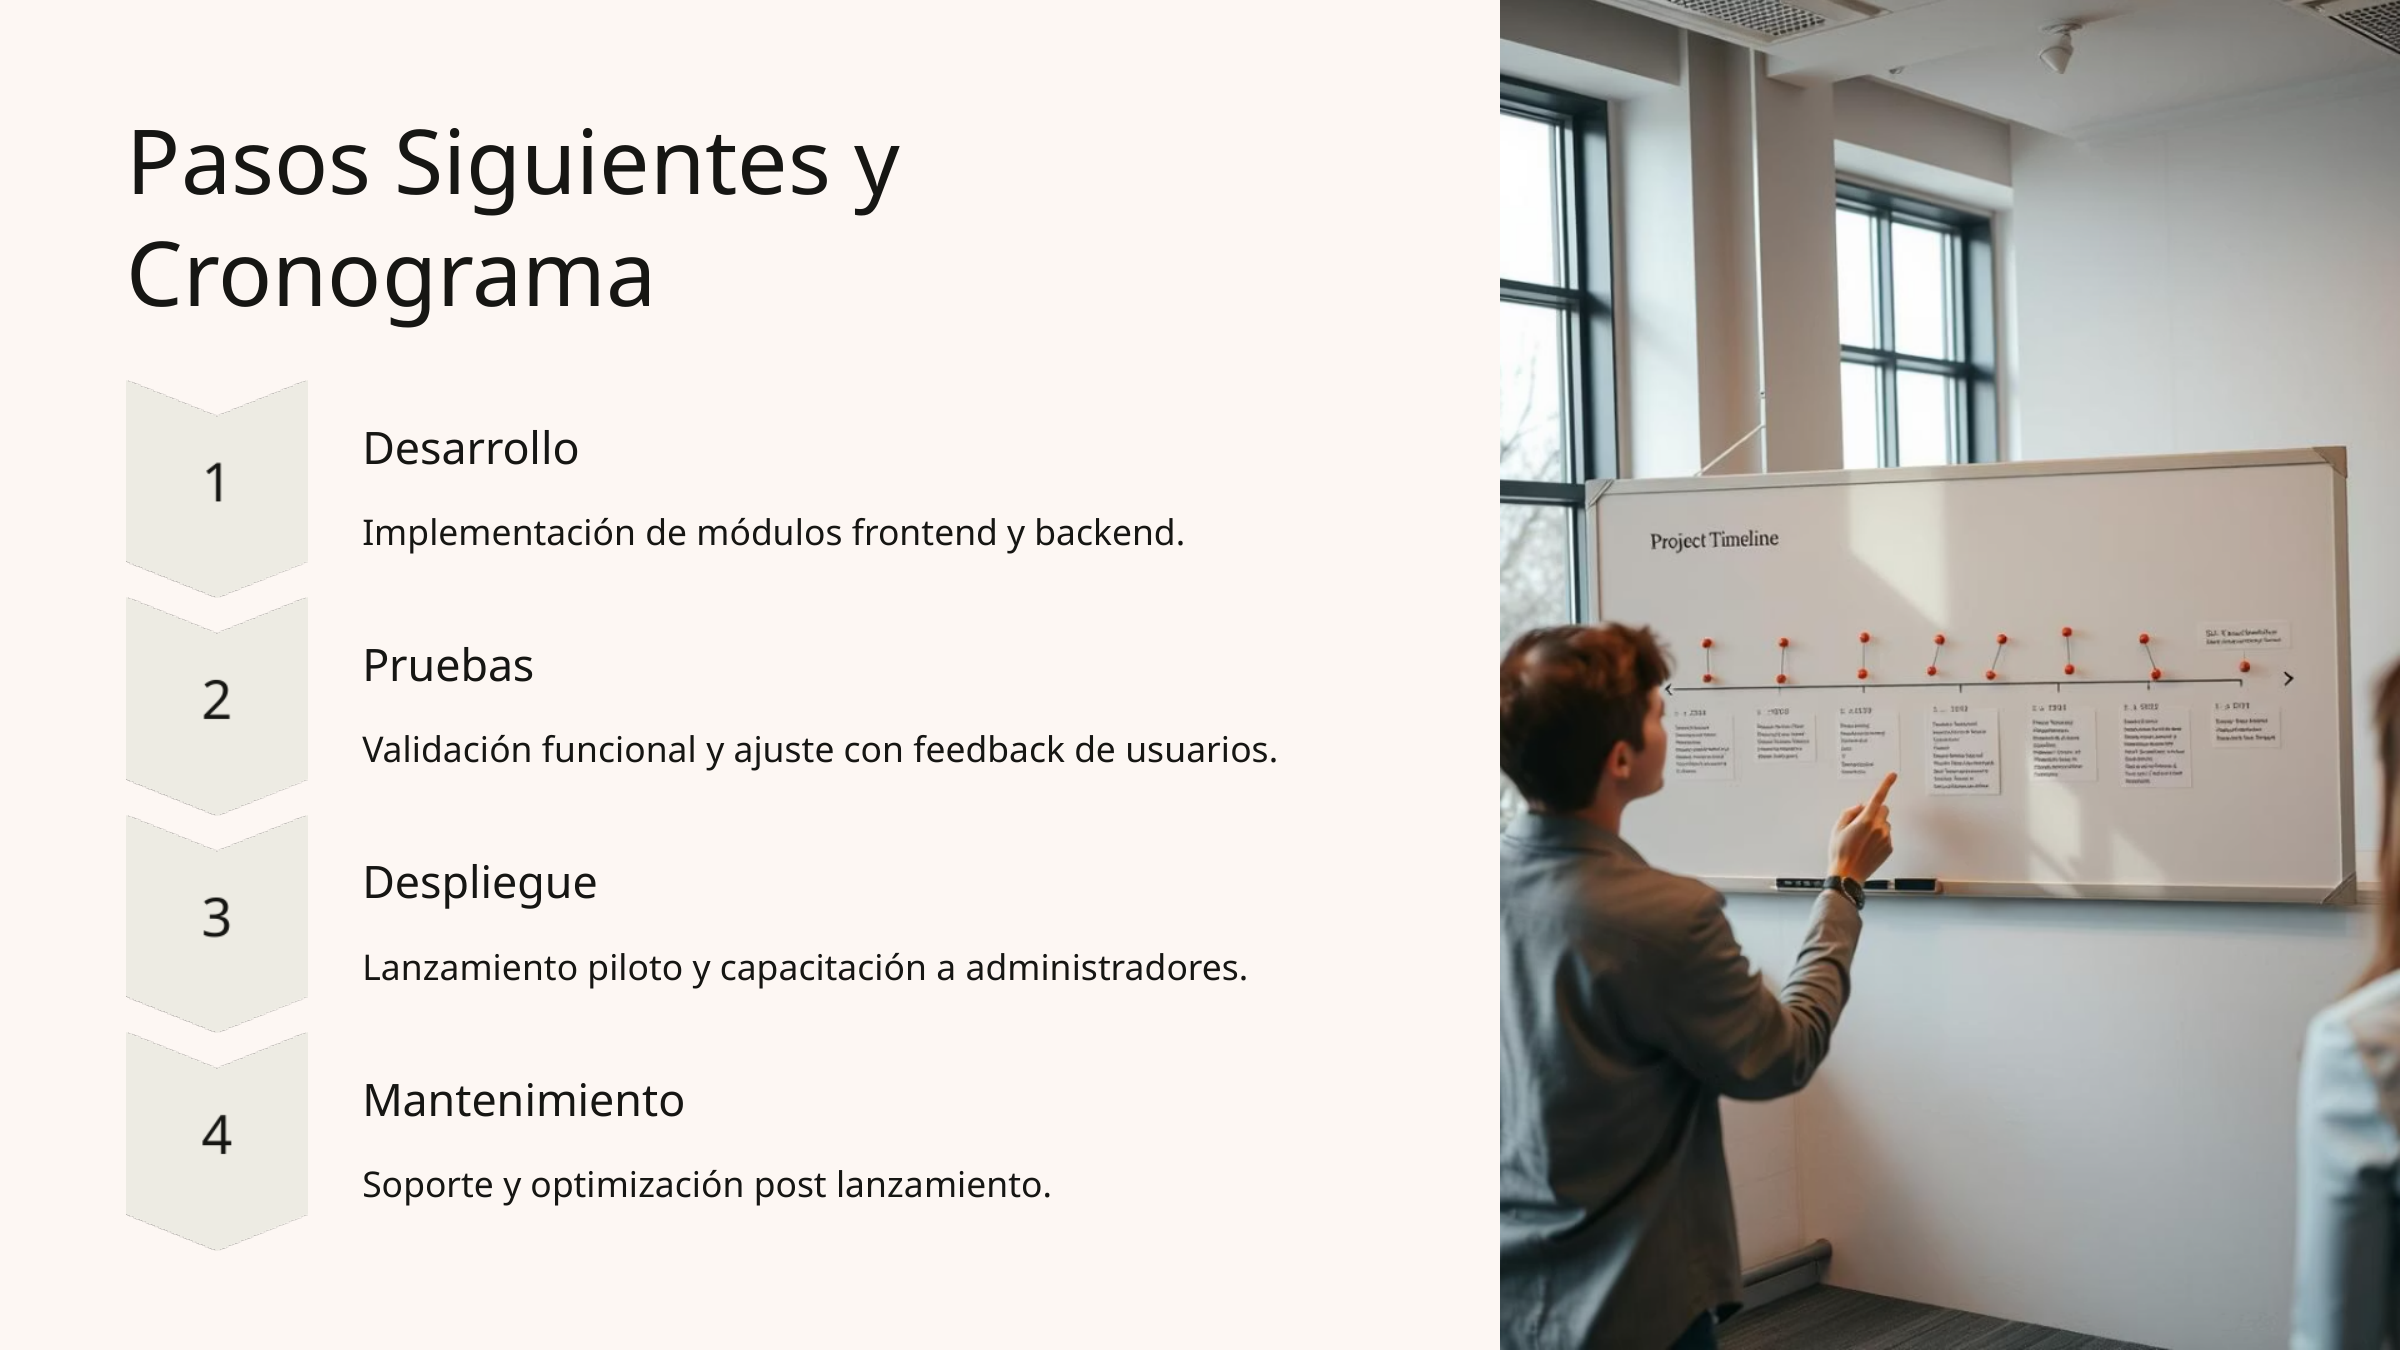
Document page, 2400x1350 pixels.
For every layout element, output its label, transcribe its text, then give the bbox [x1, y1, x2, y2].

picture [126, 380, 308, 1251]
picture [1499, 0, 2400, 1350]
text_box Mantenimiento [362, 1068, 816, 1126]
text_box Implementación de módulos frontend y backend. [362, 495, 1374, 554]
text_box Validación funcional y ajuste con feedback de usuarios. [362, 712, 1374, 771]
text_box Pasos Siguientes y Cronograma [126, 99, 1374, 327]
text_box Soporte y optimización post lanzamiento. [362, 1147, 1374, 1206]
text_box Lanzamiento piloto y capacitación a administradores. [362, 929, 1374, 988]
text_box Desarrollo [362, 416, 816, 474]
text_box Pruebas [362, 634, 816, 691]
text_box Despliegue [362, 851, 816, 909]
